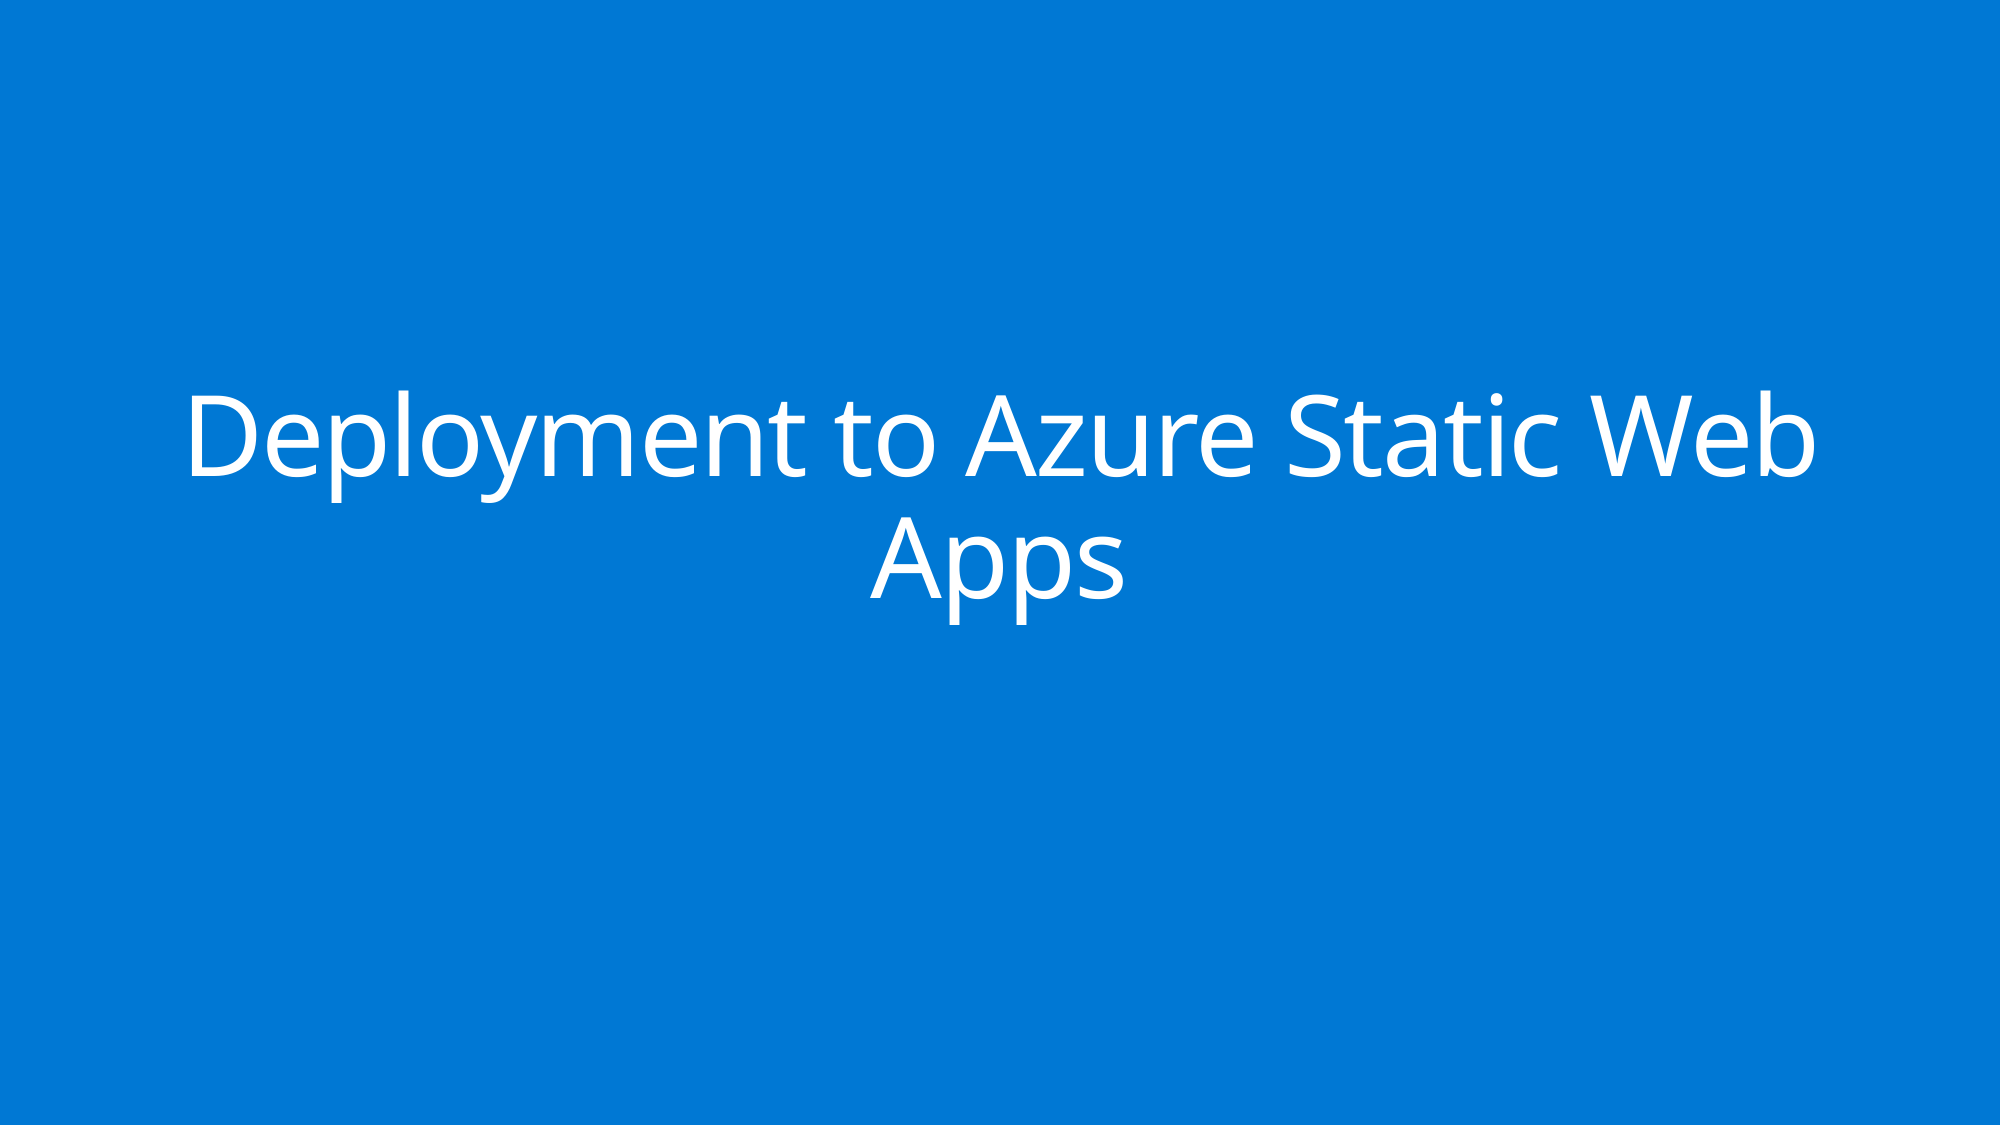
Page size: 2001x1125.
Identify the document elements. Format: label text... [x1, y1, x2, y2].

text_box Deployment to Azure Static Web Apps [44, 372, 1956, 563]
